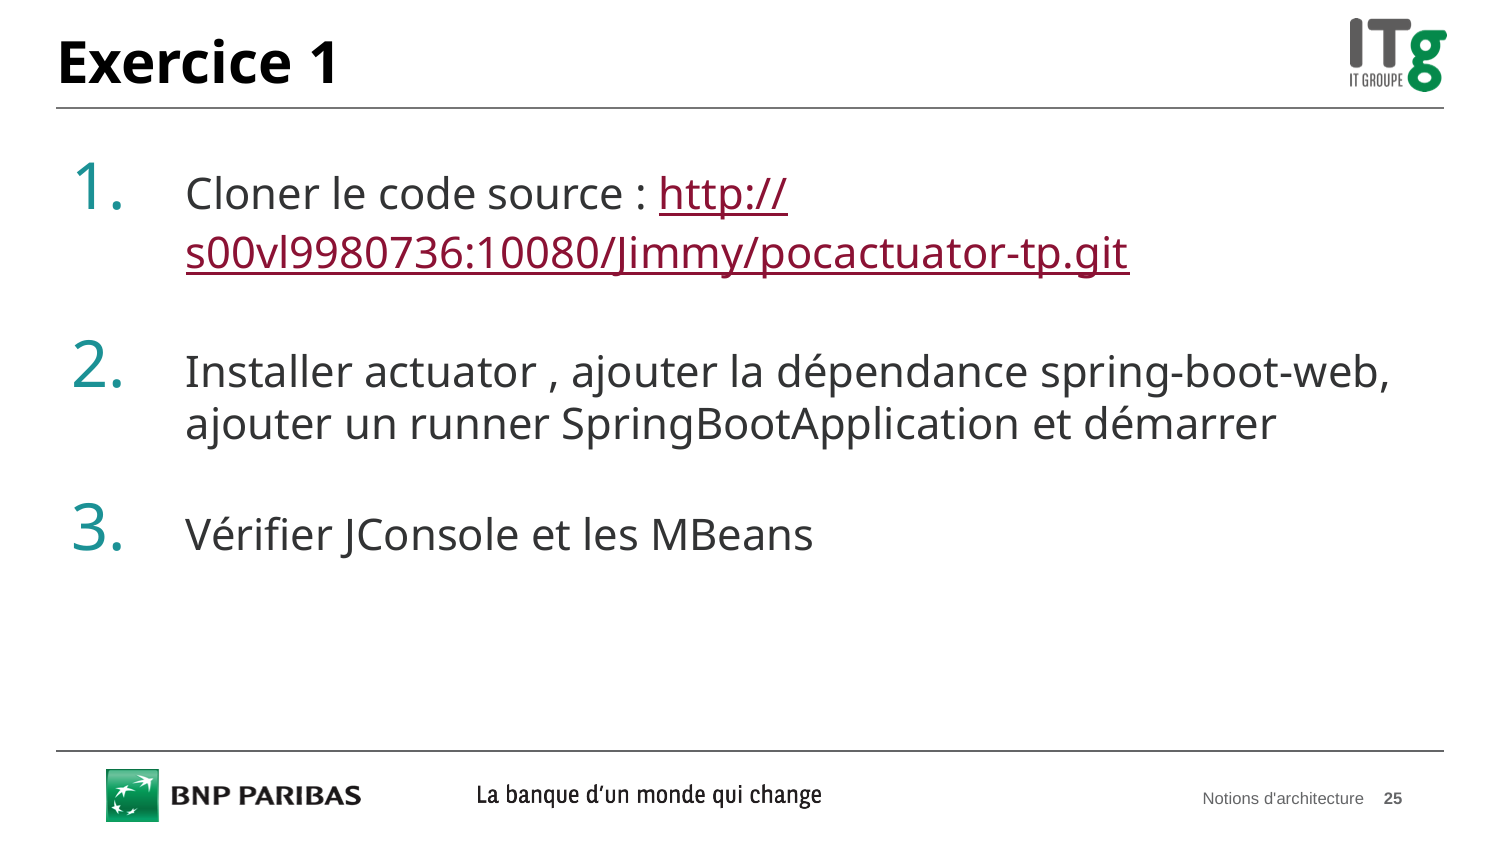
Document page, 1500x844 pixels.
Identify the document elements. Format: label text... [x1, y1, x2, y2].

picture [106, 769, 361, 822]
list Cloner le code source : http://s00vl9980736:10080/Jimmy/pocactuator-tp.git Installer actuator , ajouter la dépendance spring-boot-web, ajouter un runner SpringBootApplication et démarrer Vérifier JConsole et les MBeans [56, 138, 1444, 588]
picture [478, 784, 821, 809]
title Exercice 1 [56, 14, 1444, 106]
slide_number 25 [1372, 786, 1403, 810]
footer Notions d'architecture [1033, 786, 1365, 810]
